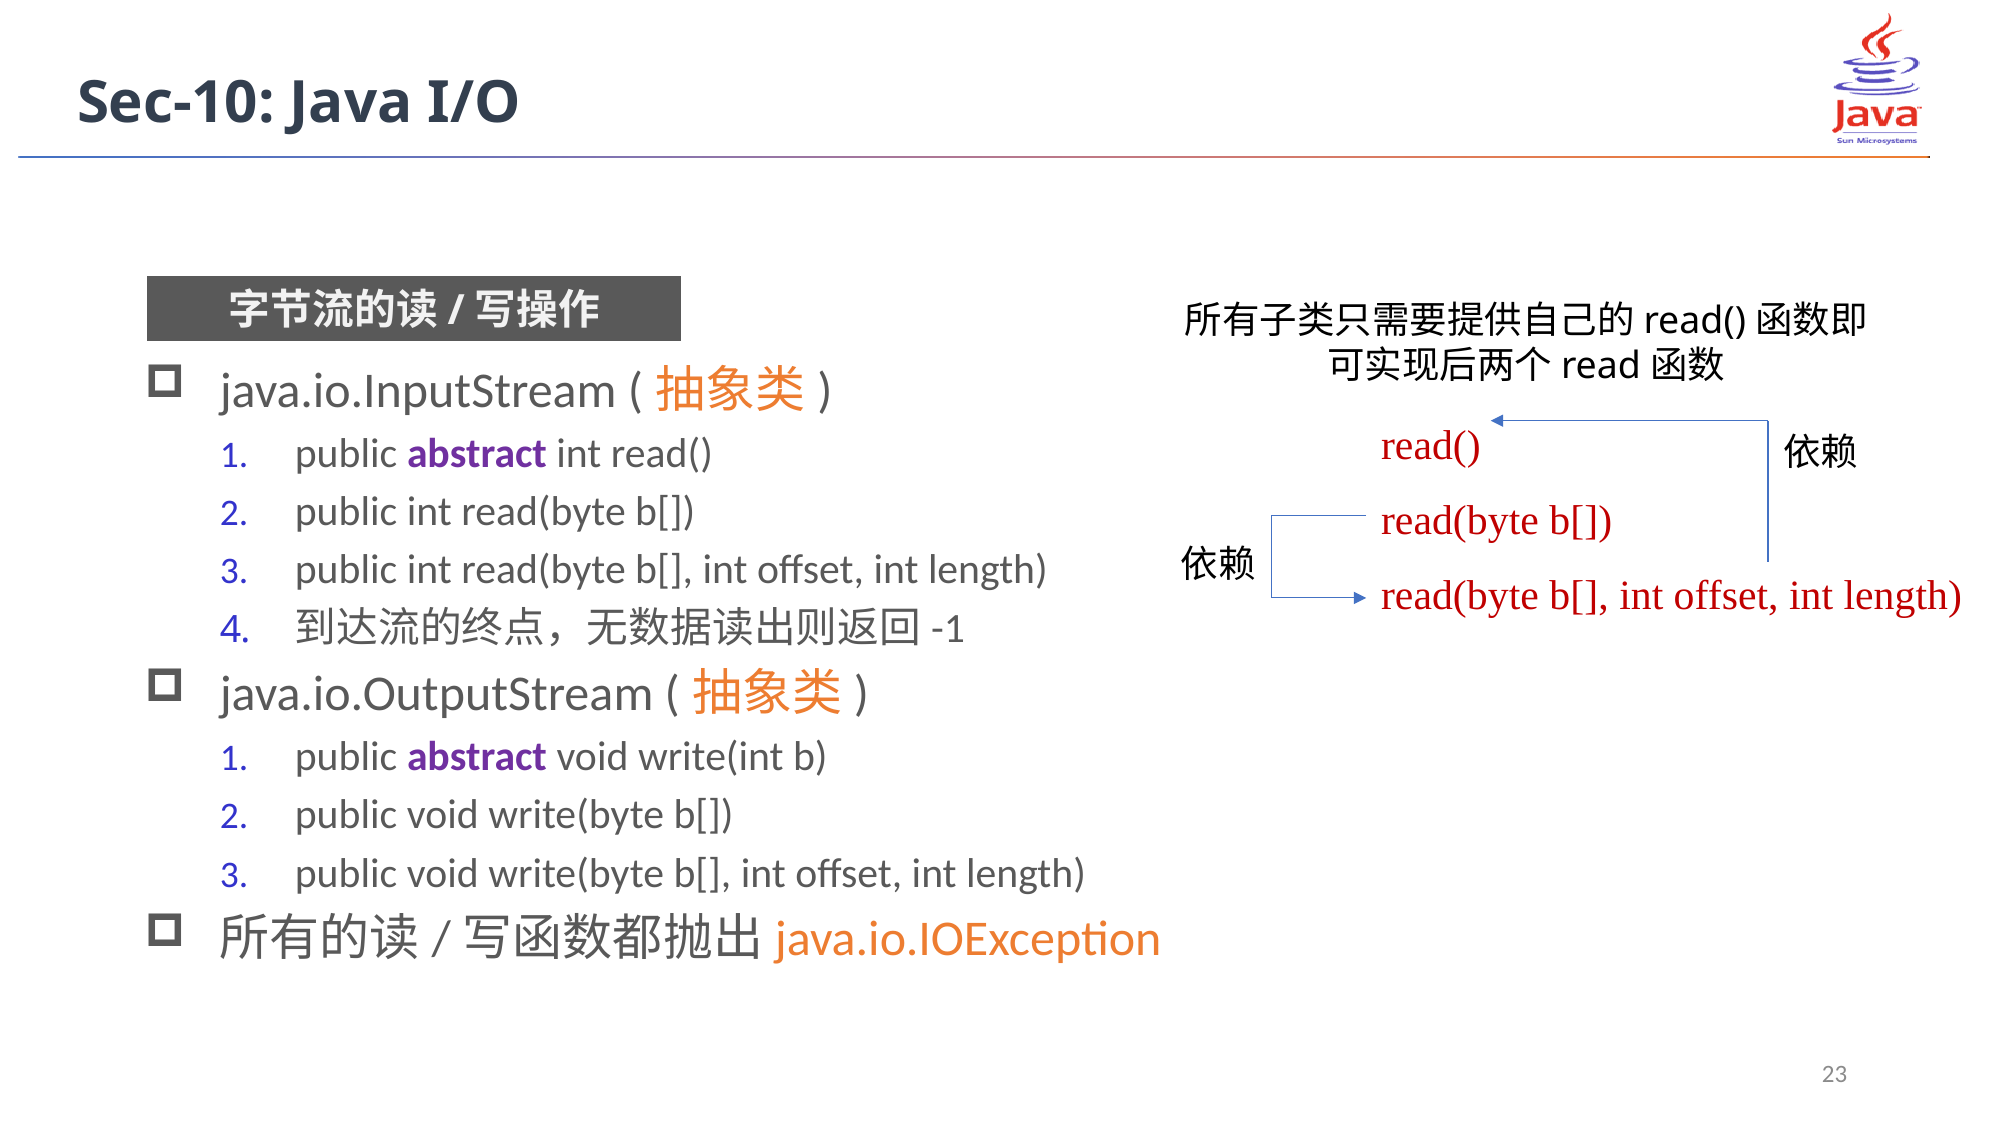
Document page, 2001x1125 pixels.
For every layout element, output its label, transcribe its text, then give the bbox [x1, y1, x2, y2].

text_box read() read(byte b[]) read(byte b[], int offset, int length) [1366, 385, 2000, 625]
picture [1825, 9, 1930, 149]
slide_number 23 [1412, 1042, 1863, 1103]
text_box 依赖 [1769, 420, 1874, 481]
text_box java.io.InputStream (抽象类) public abstract int read() public int read(byte b[]) public int read(byte b[], int offset, int length) 到达流的终点，无数据读出则返回-1 java.io.OutputStream (抽象类) public abstract void write(int b) public void write(byte b[]) public void write(byte b[], int offset, int length) 所有的读/写函数都抛出java.io.IOException [54, 349, 1355, 973]
text_box 所有子类只需要提供自己的read()函数即可实现后两个read函数 [1165, 288, 1887, 394]
text_box 依赖 [1166, 532, 1271, 592]
text_box 字节流的读/写操作 [147, 276, 681, 341]
text_box Sec-10: Java I/O [75, 62, 1047, 135]
